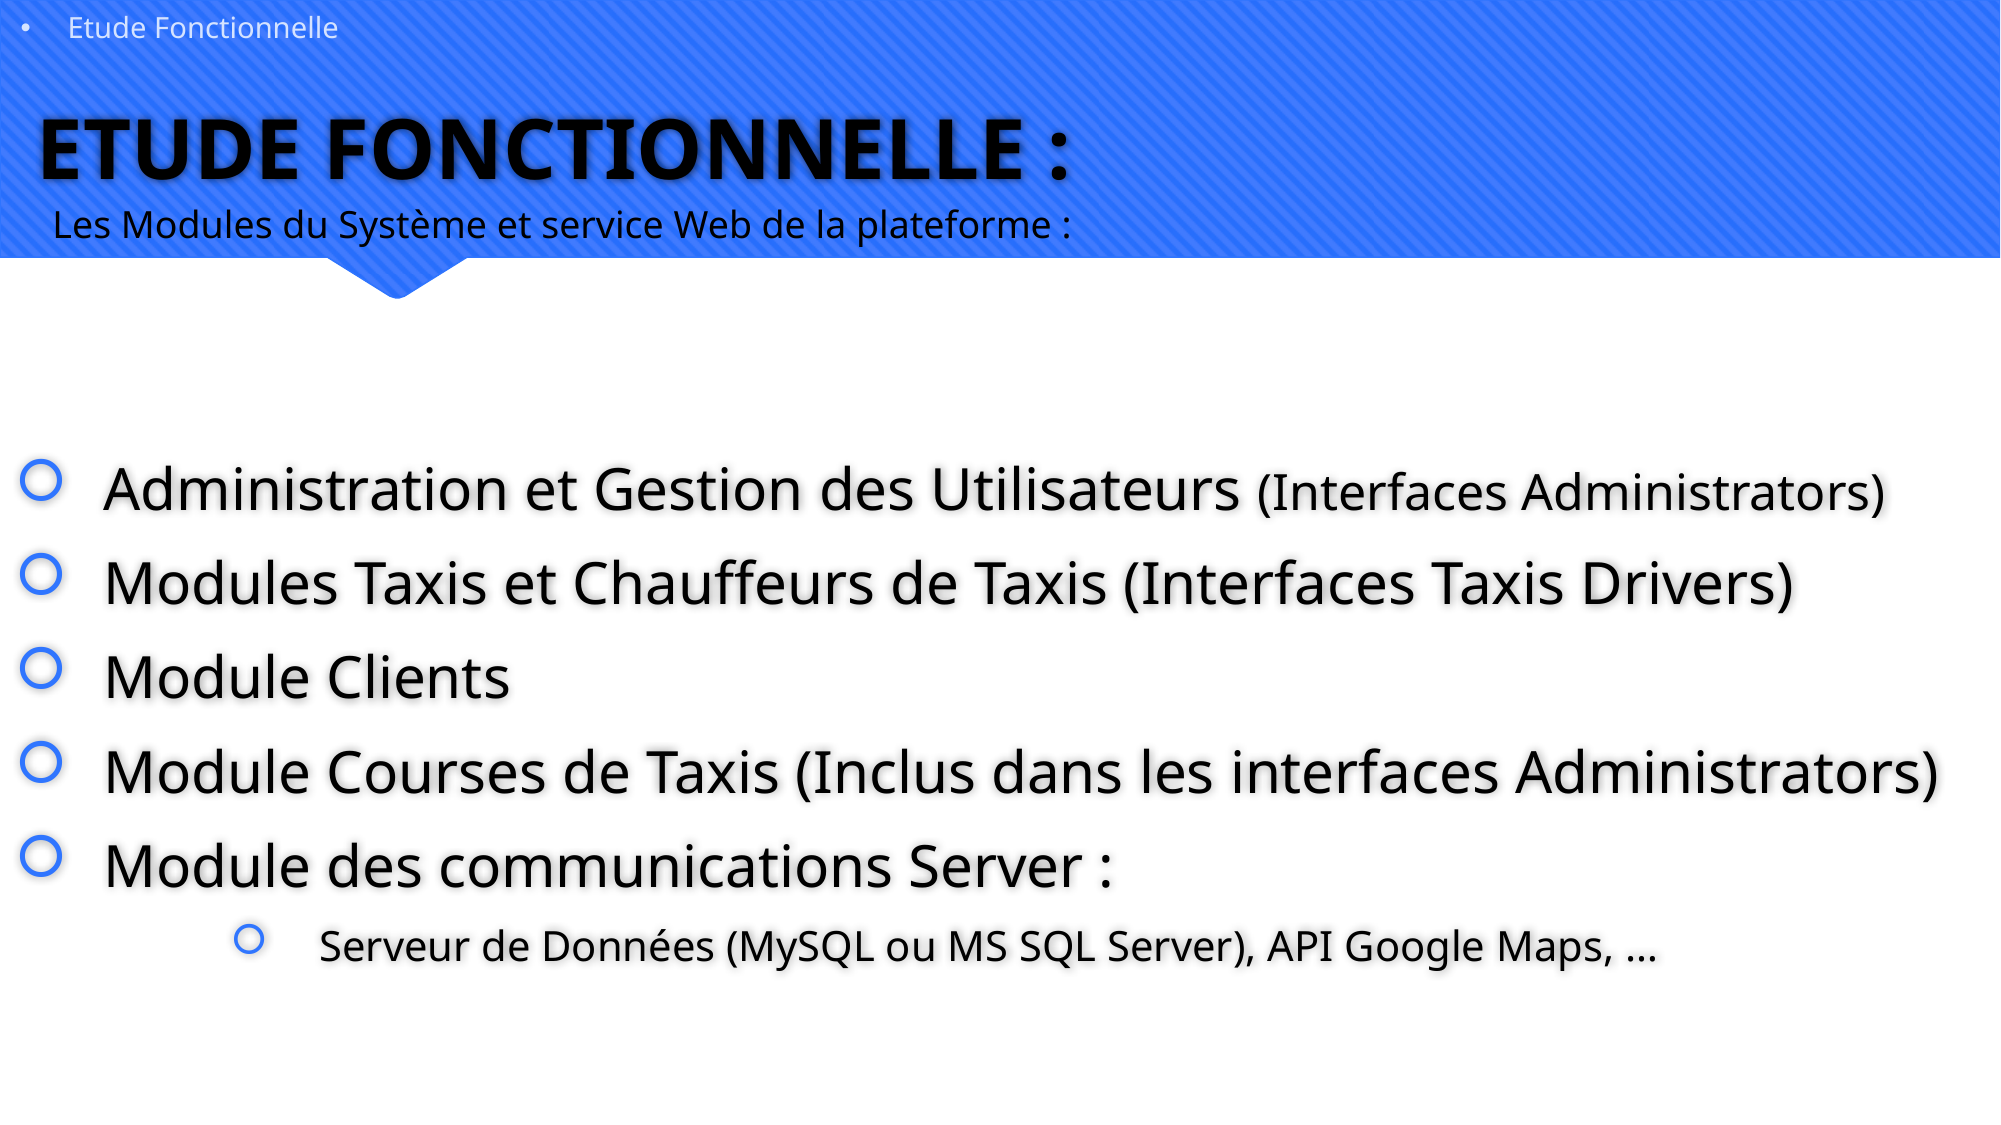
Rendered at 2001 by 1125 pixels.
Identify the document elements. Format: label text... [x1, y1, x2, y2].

title ETUDE FONCTIONNELLE : [0, 44, 2000, 204]
list Administration et Gestion des Utilisateurs (Interfaces Administrators) Modules Taxis et Chauffeurs de Taxis (Interfaces Taxis Drivers) Module Clients Module Courses de Taxis (Inclus dans les interfaces Administrators) Module des communications Server : Serveur de Données (MySQL ou MS SQL Server), API Google Maps, … [0, 364, 2000, 1123]
text_box Etude Fonctionnelle [5, 2, 354, 53]
text_box Les Modules du Système et service Web de la plateforme : [37, 193, 1154, 253]
